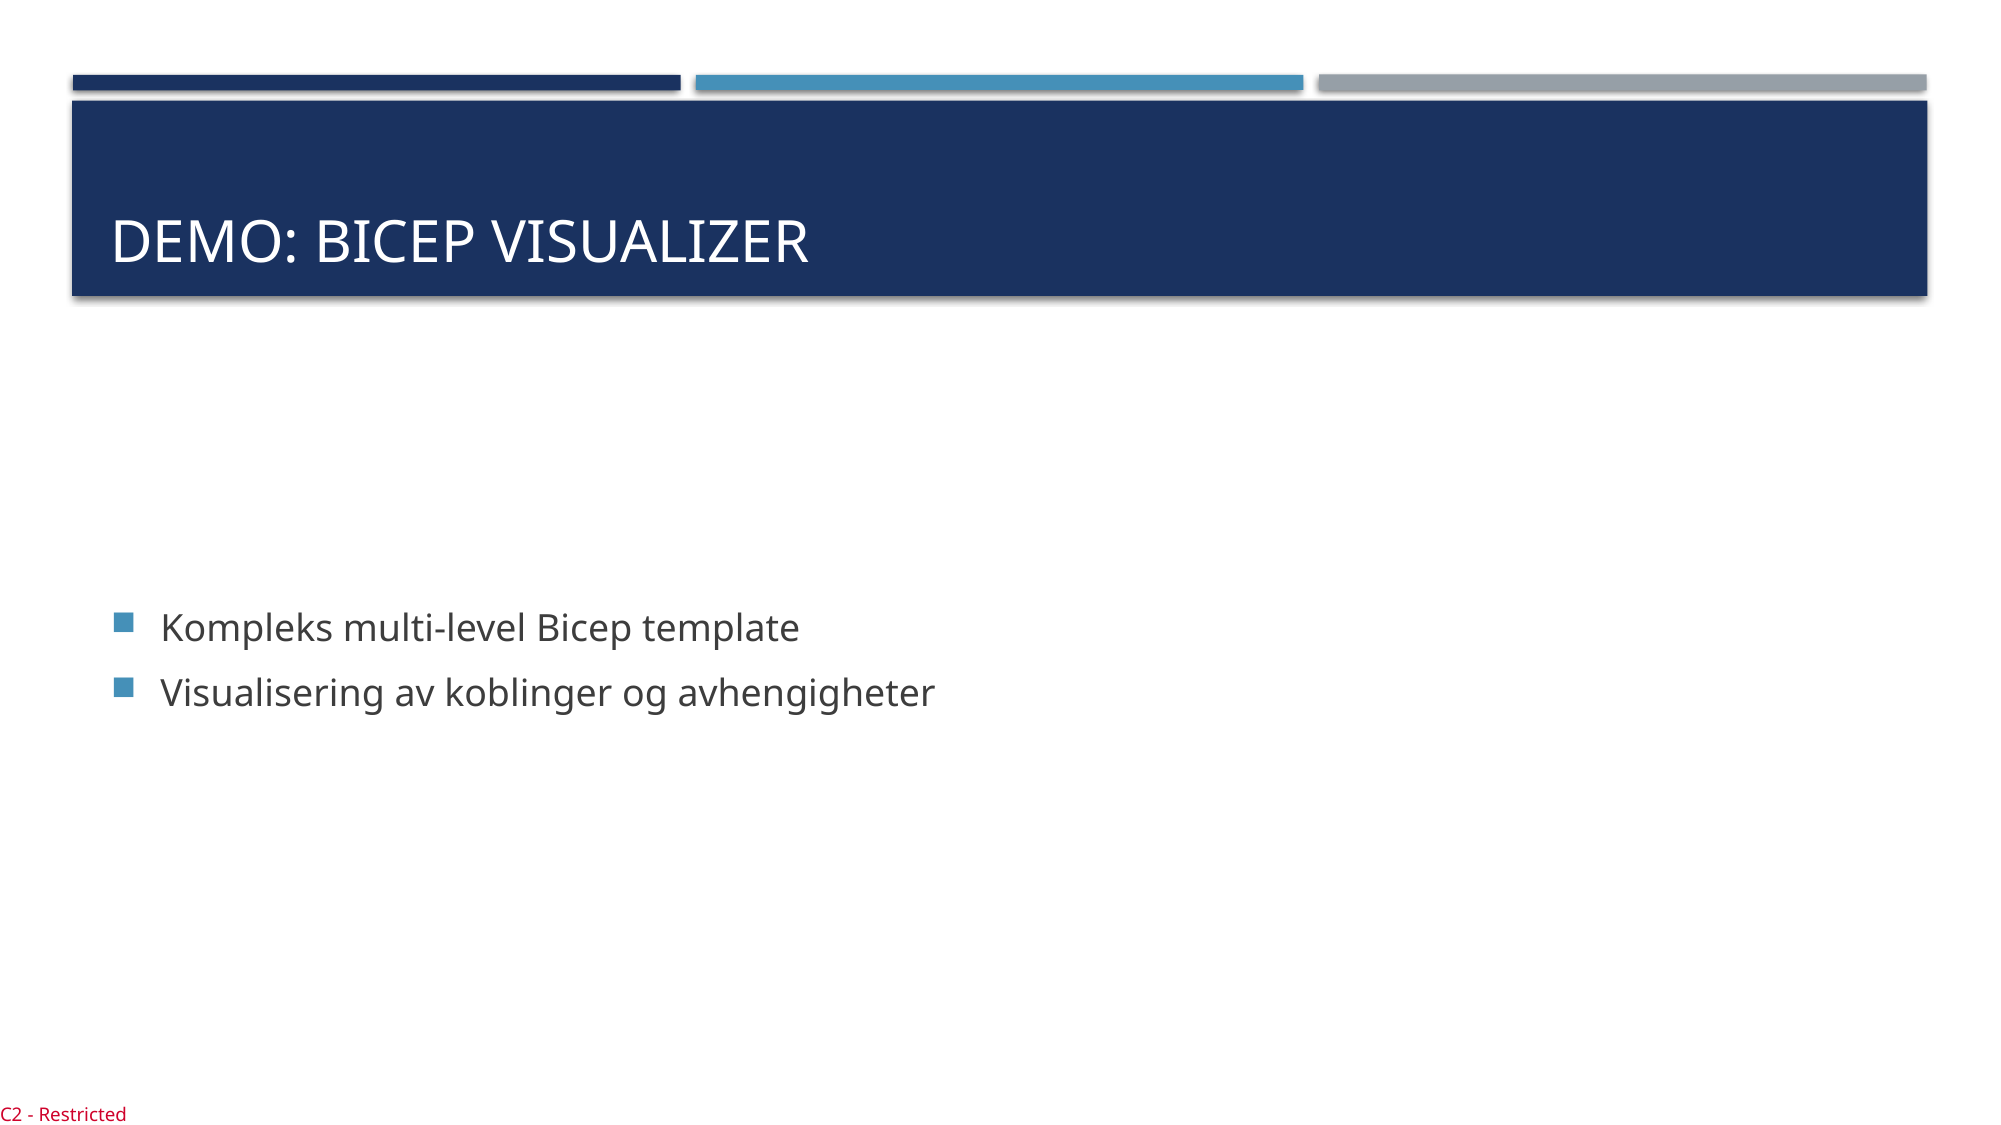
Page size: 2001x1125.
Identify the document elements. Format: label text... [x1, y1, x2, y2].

title Demo: Bicep Visualizer [95, 115, 1905, 282]
list Kompleks multi-level Bicep template Visualisering av koblinger og avhengigheter [95, 357, 1905, 962]
